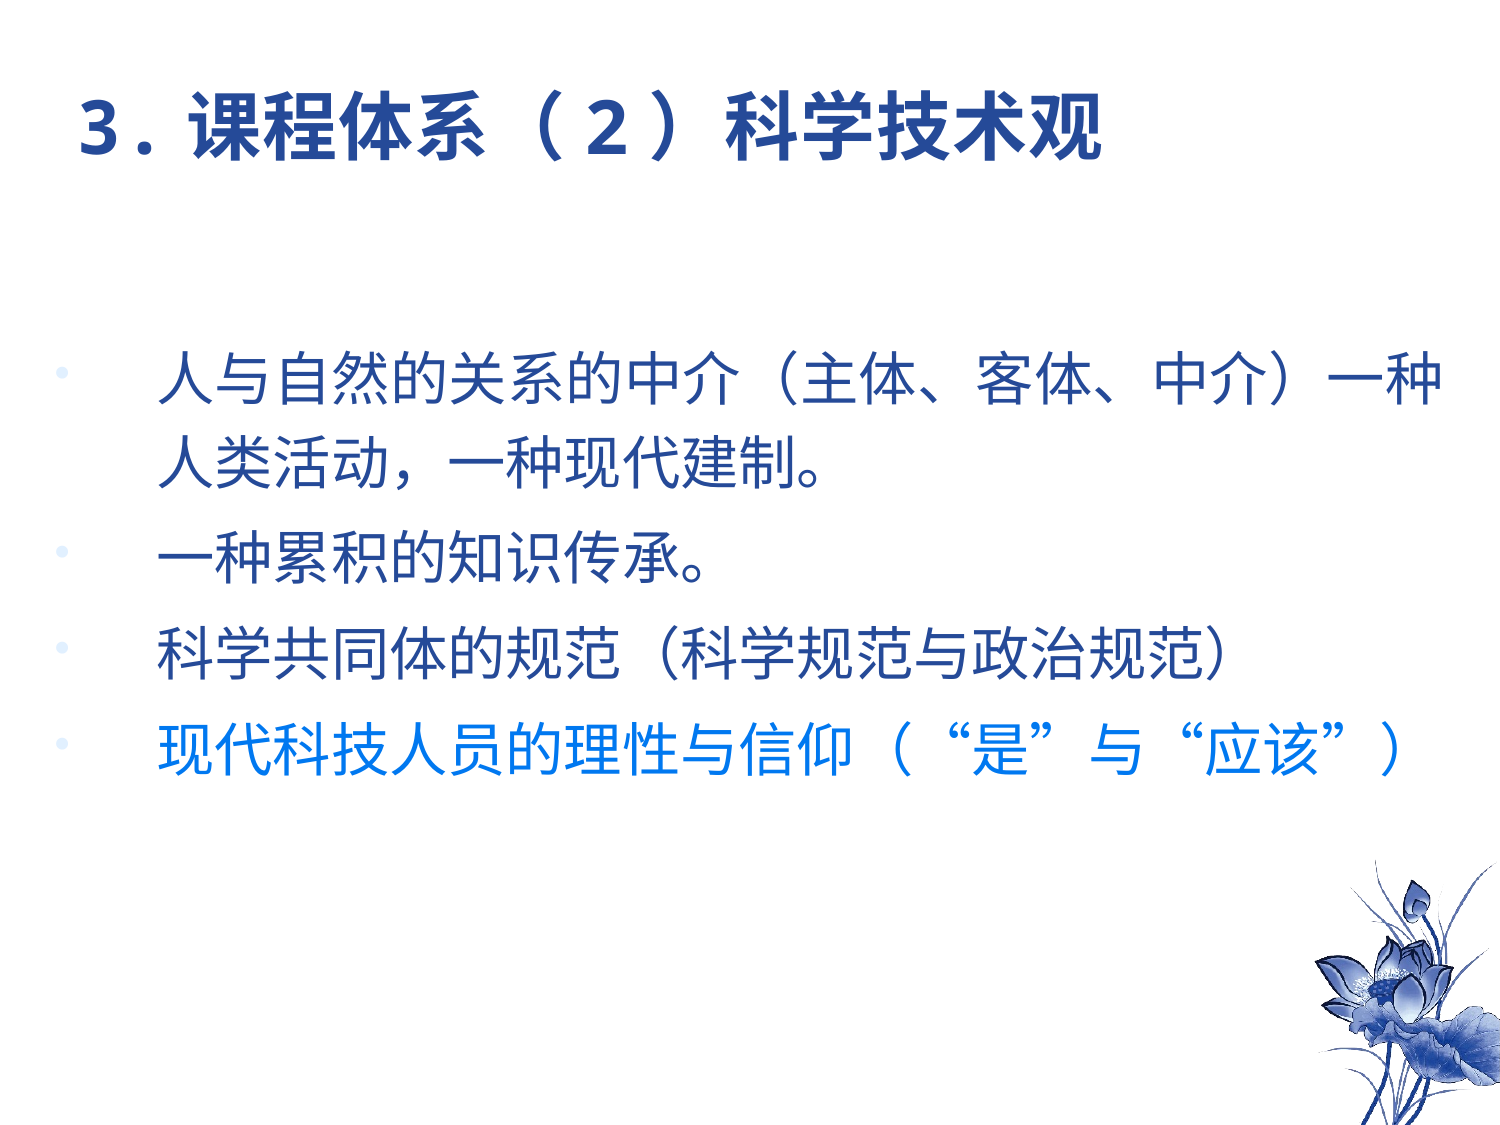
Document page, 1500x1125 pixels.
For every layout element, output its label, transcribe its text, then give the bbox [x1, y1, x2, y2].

list 人与自然的关系的中介（主体、客体、中介）一种人类活动，一种现代建制。 一种累积的知识传承。 科学共同体的规范（科学规范与政治规范） 现代科技人员的理性与信仰（“是”与“应该”） [41, 278, 1459, 941]
picture [1294, 833, 1500, 1125]
text_box 3.课程体系（2）科学技术观 [61, 64, 1412, 185]
